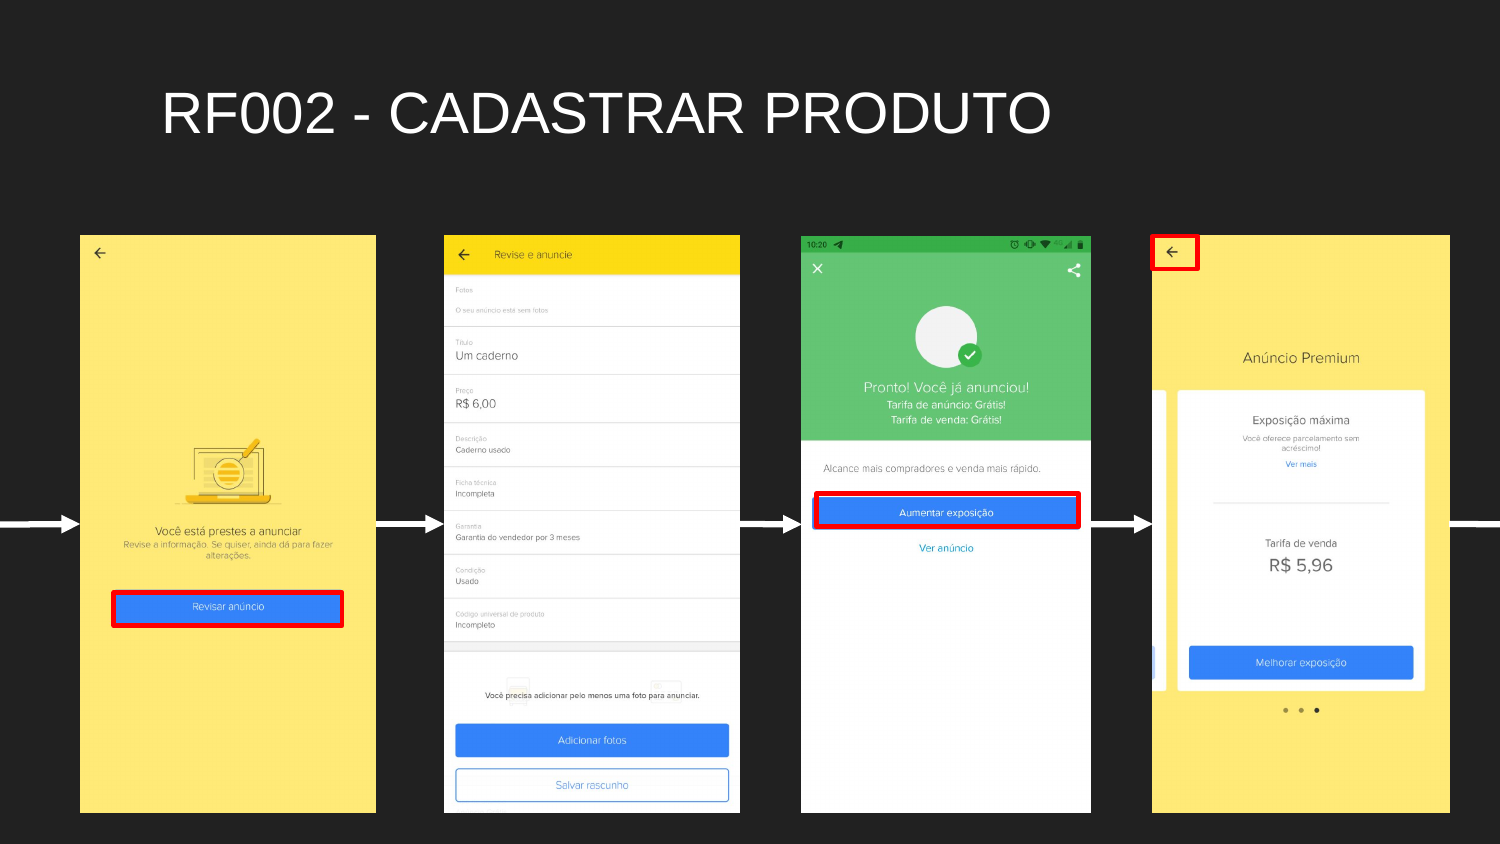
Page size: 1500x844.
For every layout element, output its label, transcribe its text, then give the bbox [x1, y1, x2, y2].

picture [1152, 235, 1450, 813]
picture [801, 235, 1091, 813]
picture [443, 235, 740, 813]
title RF002 - CADASTRAR PRODUTO [146, 60, 1378, 218]
picture [79, 235, 377, 813]
